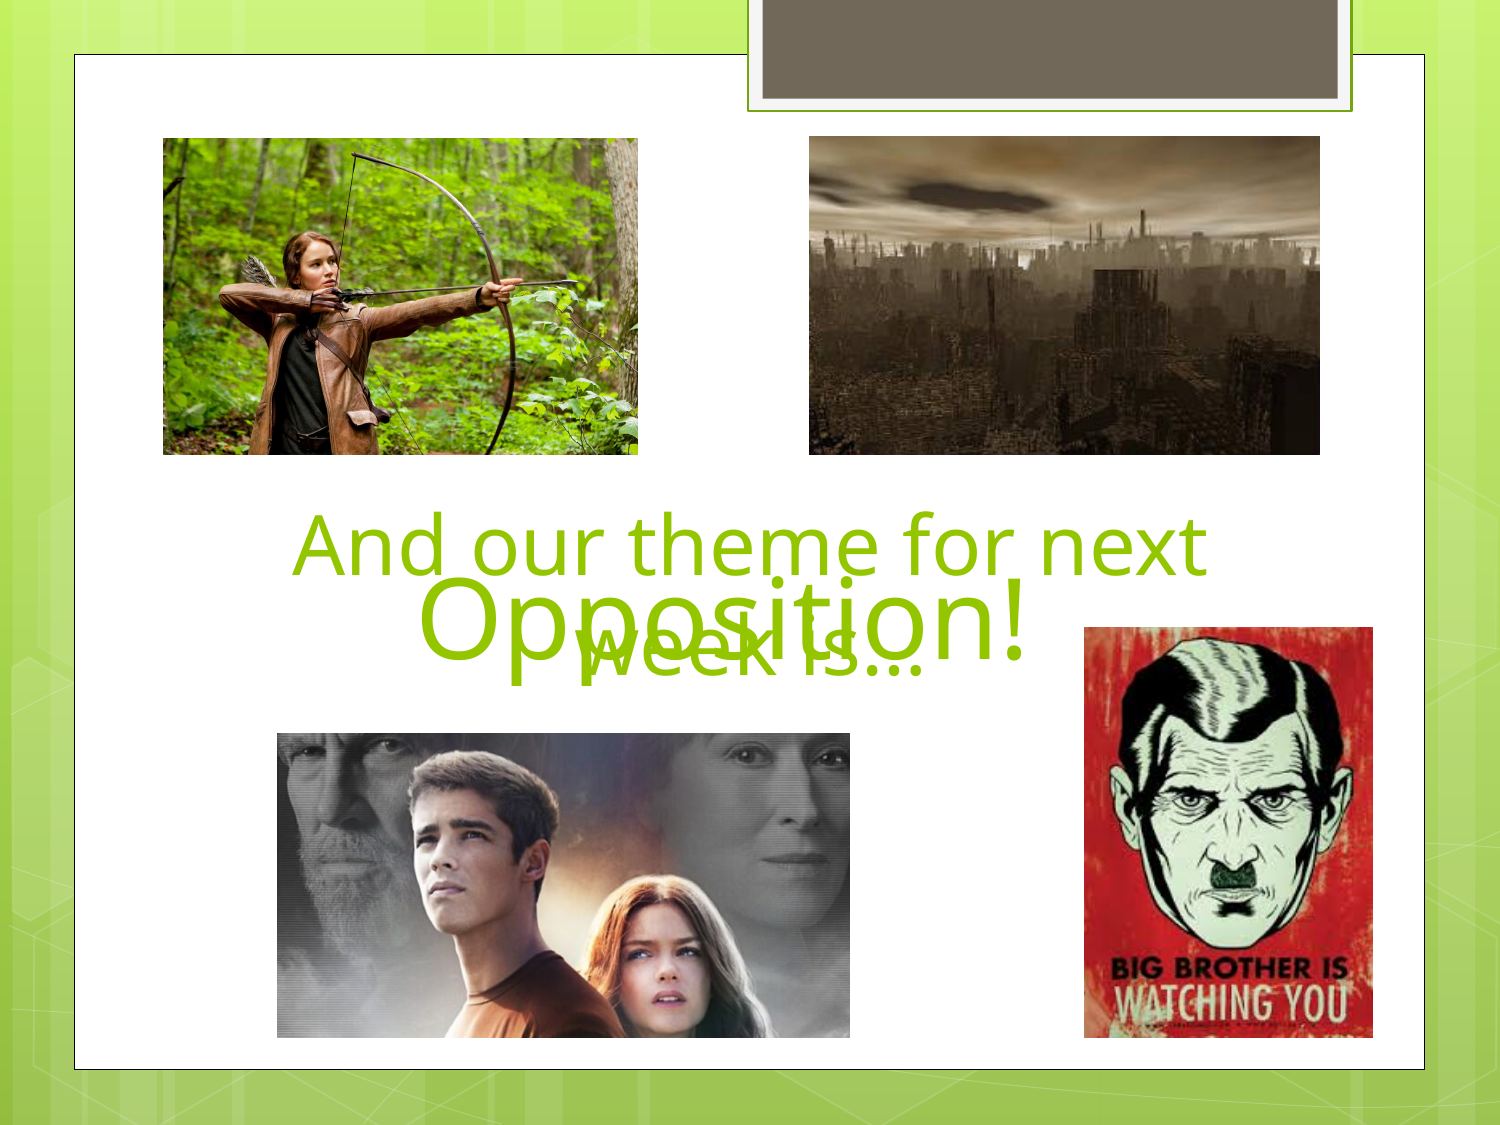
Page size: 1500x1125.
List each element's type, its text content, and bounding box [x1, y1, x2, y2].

picture [277, 733, 850, 1038]
picture [809, 135, 1320, 456]
picture [1083, 627, 1373, 1038]
text_box Opposition! [400, 539, 1137, 689]
title And our theme for next week is… [206, 475, 1296, 700]
picture [162, 138, 638, 456]
